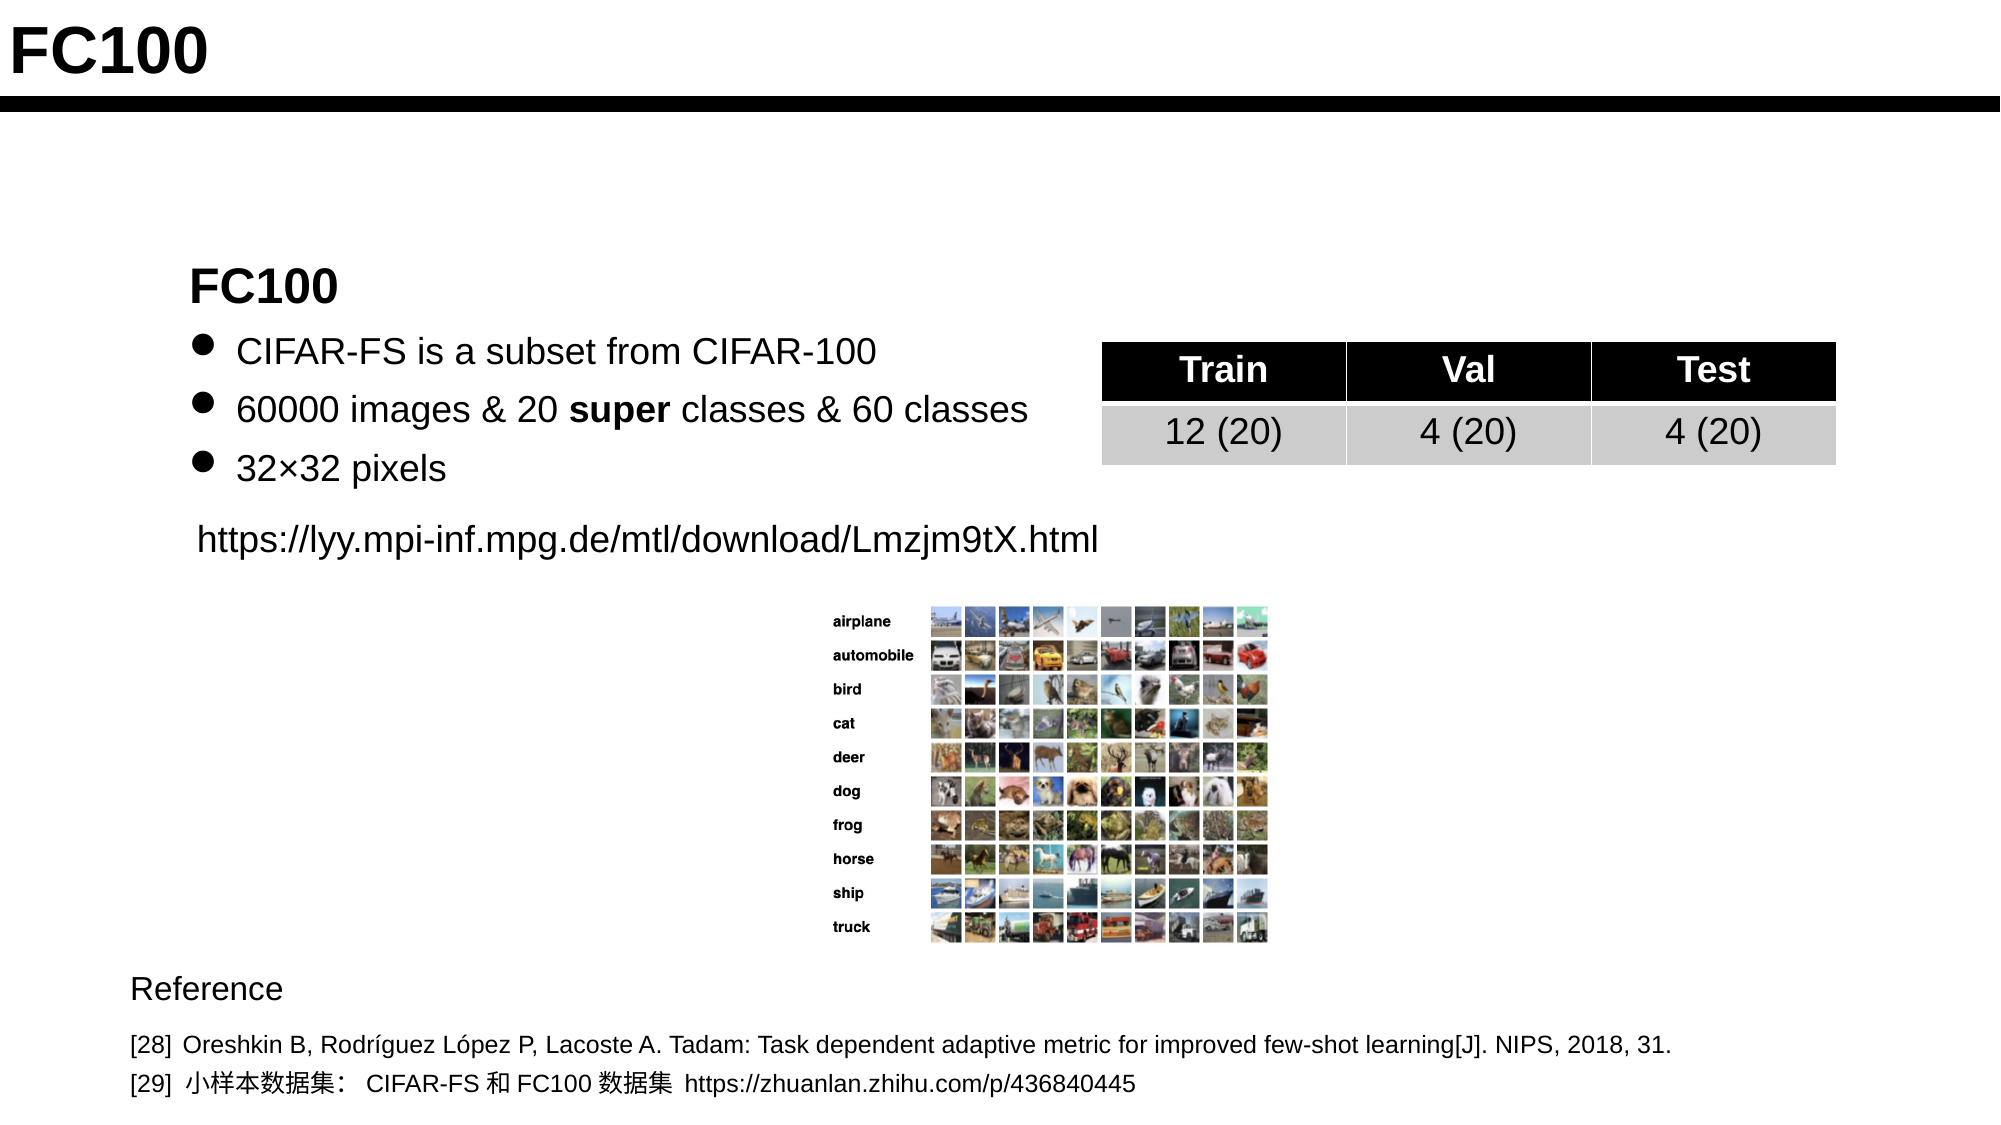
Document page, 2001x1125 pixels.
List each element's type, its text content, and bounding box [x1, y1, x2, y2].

text_box FC100 [0, 0, 547, 95]
table_cell 12 (20) [1102, 406, 1346, 465]
table_cell 4 (20) [1347, 406, 1591, 465]
table_header Train [1102, 342, 1346, 401]
table_header Test [1592, 342, 1836, 401]
text_box https://lyy.mpi-inf.mpg.de/mtl/download/Lmzjm9tX.html [182, 507, 1573, 563]
text_box Reference [28] Oreshkin B, Rodríguez López P, Lacoste A. Tadam: Task dependent adaptive metric for improved few-shot learning[J]. NIPS, 2018, 31. [29] 小样本数据集：CIFAR-FS和FC100数据集 https://zhuanlan.zhihu.com/p/436840445 [115, 959, 1938, 1105]
table_header Val [1347, 342, 1591, 401]
picture [829, 604, 1271, 946]
table_cell 4 (20) [1592, 406, 1836, 465]
text_box FC100 CIFAR-FS is a subset from CIFAR-100 60000 images & 20 super classes & 60 classes 32×32 pixels [174, 228, 1093, 497]
